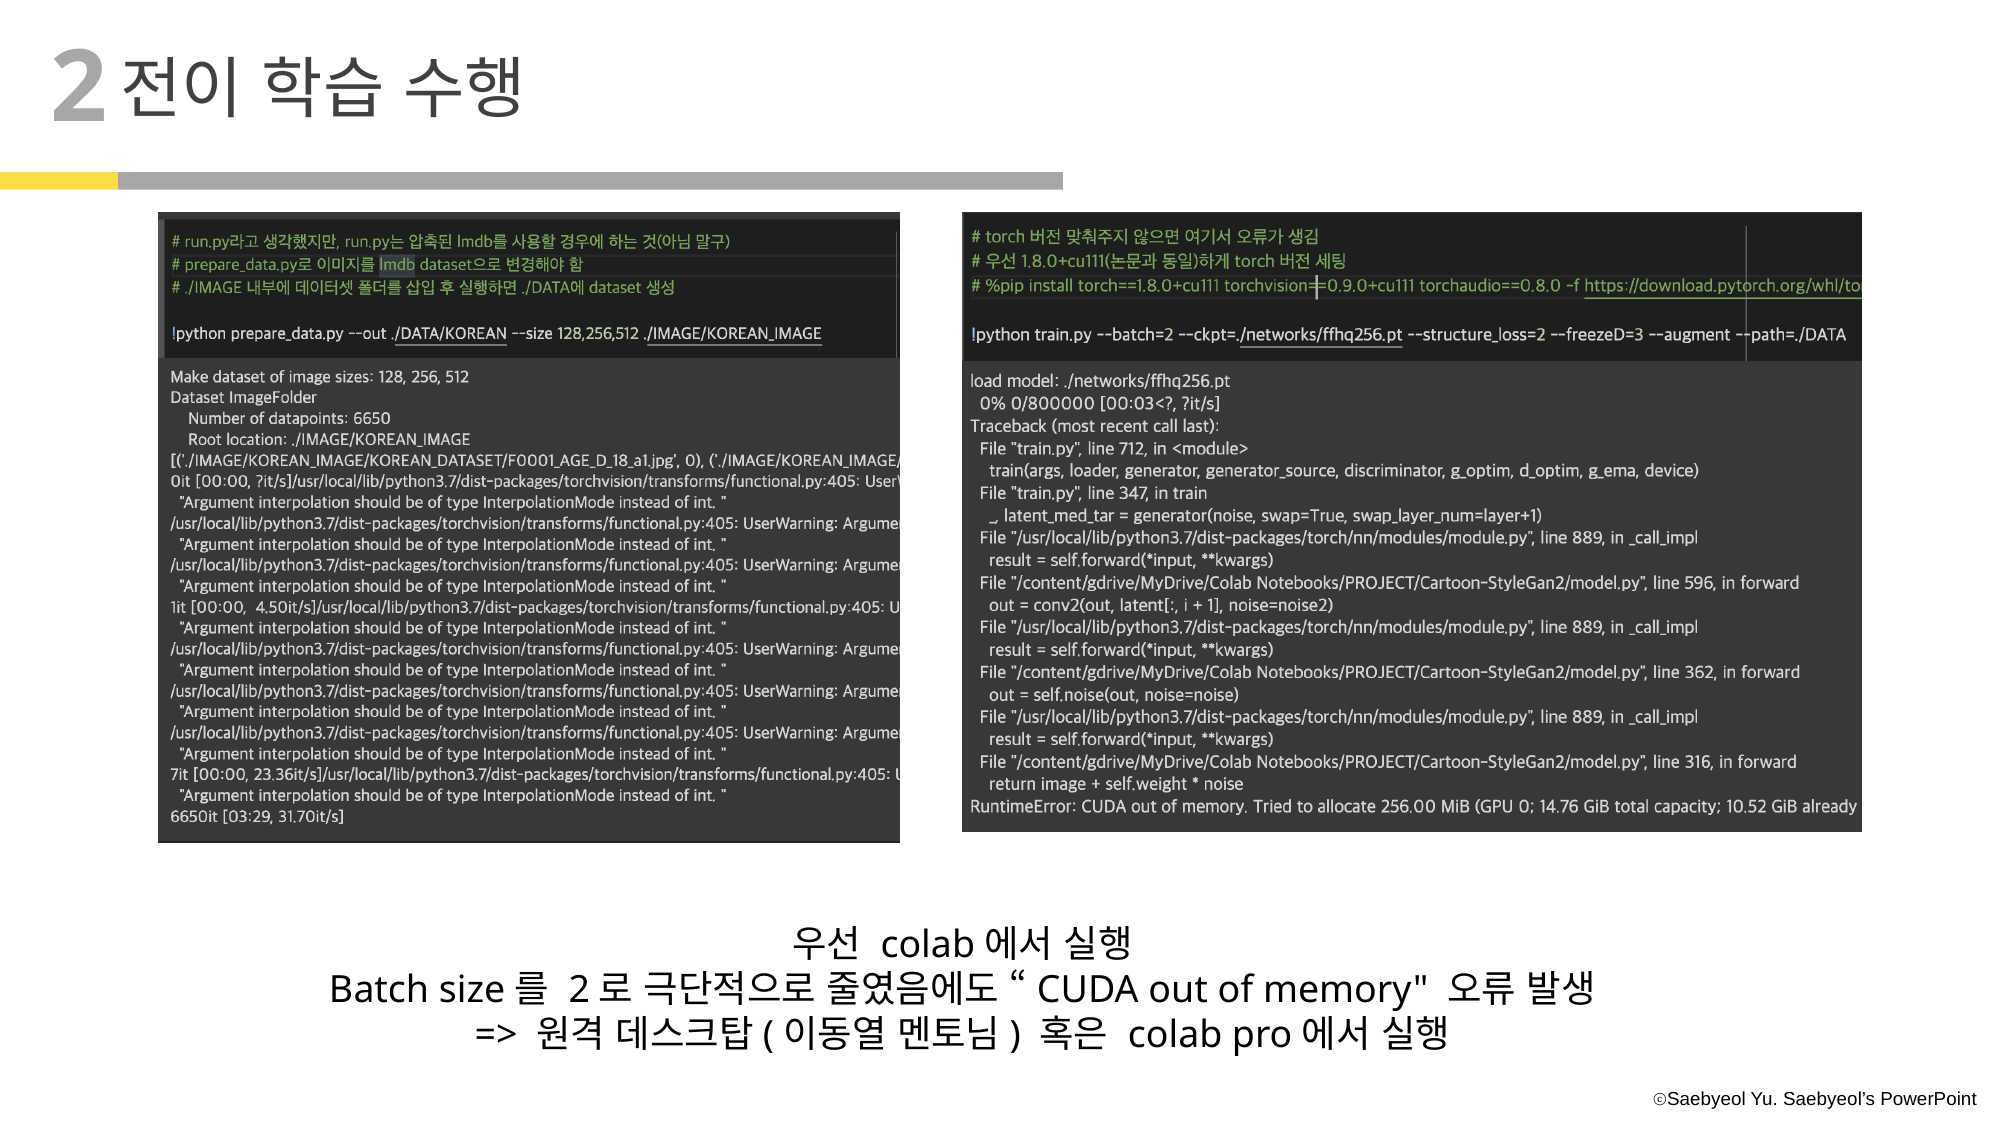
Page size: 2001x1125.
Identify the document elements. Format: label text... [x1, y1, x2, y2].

text_box 우선 colab에서 실행 Batch size를 2로 극단적으로 줄였음에도 “CUDA out of memory" 오류 발생 => 원격 데스크탑(이동열 멘토님) 혹은 colab pro에서 실행 [299, 912, 1626, 1063]
picture [158, 212, 900, 843]
text_box [0, 171, 119, 191]
text_box 2 [35, 14, 119, 149]
text_box 전이 학습 수행 [119, 38, 542, 134]
picture [962, 212, 1862, 832]
text_box [119, 171, 1064, 191]
